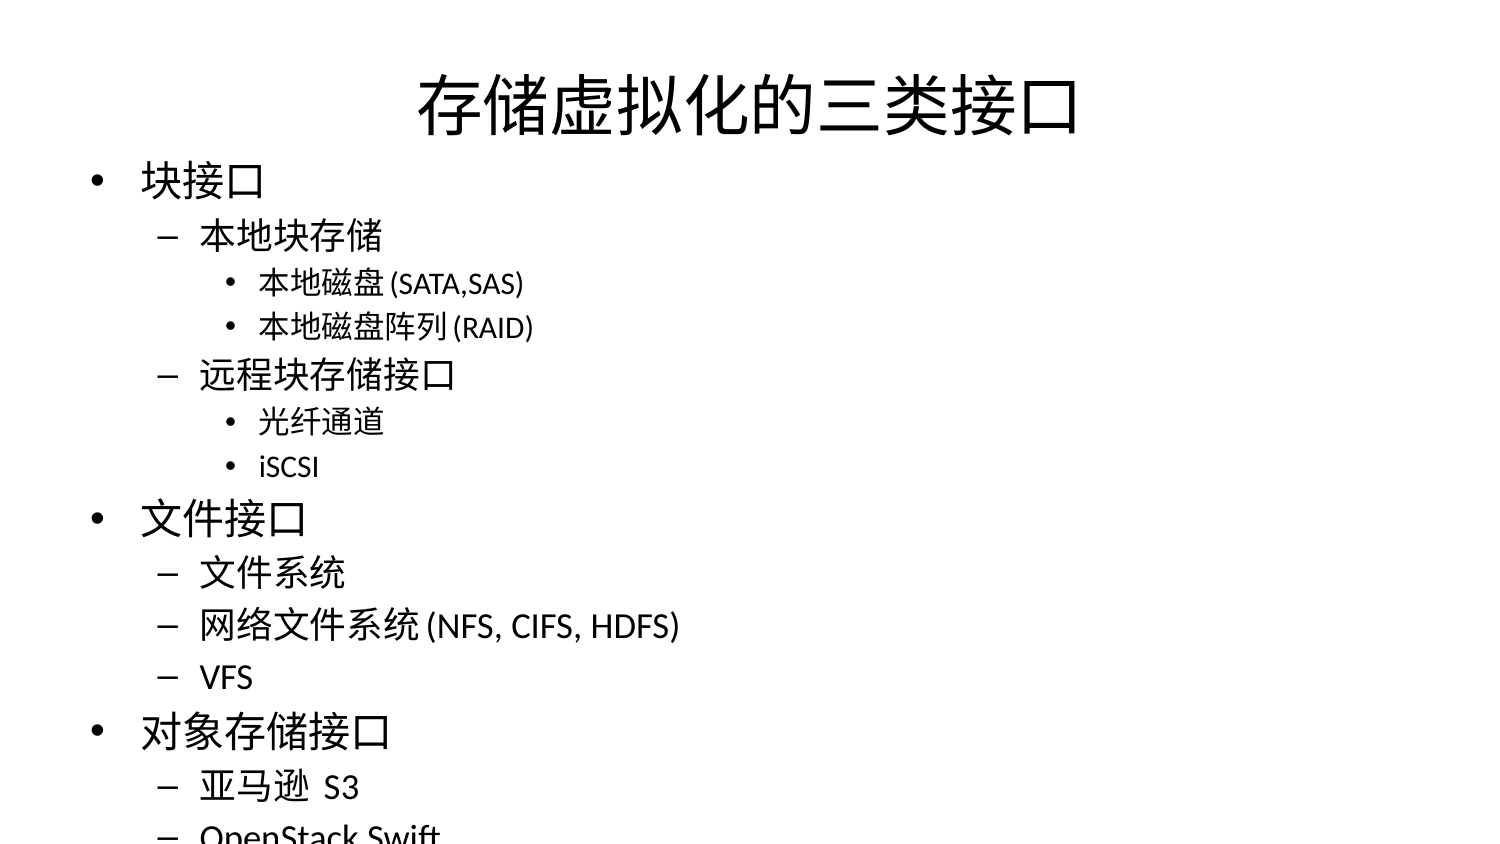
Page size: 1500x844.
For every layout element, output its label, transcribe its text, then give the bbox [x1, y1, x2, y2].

title 存储虚拟化的三类接口 [75, 33, 1425, 147]
list 块接口 本地块存储 本地磁盘(SATA,SAS) 本地磁盘阵列(RAID) 远程块存储接口 光纤通道 iSCSI 文件接口 文件系统 网络文件系统(NFS, CIFS, HDFS) VFS 对象存储接口 亚马逊 S3 OpenStack Swift [75, 147, 1478, 844]
